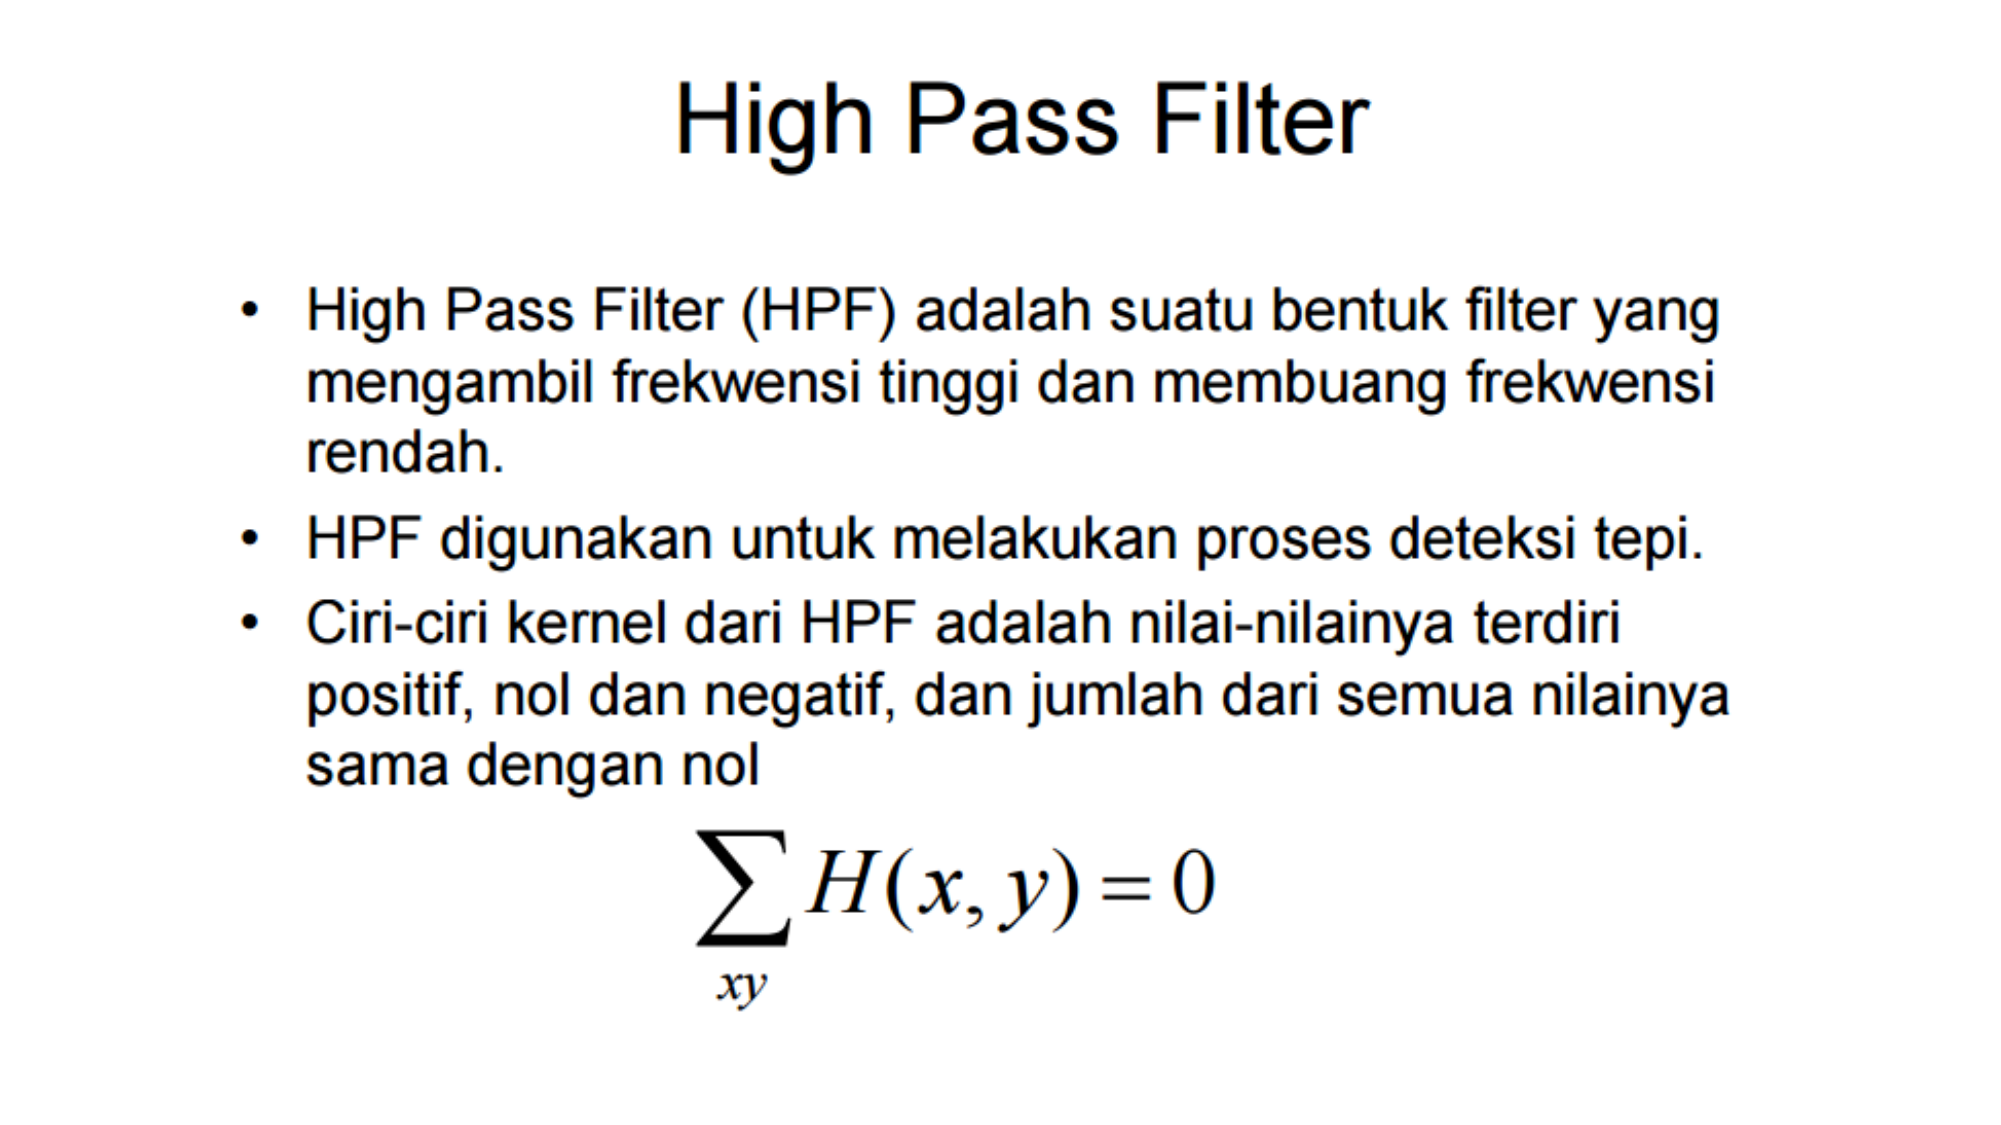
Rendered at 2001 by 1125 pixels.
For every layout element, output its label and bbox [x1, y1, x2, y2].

picture [213, 59, 1787, 1030]
